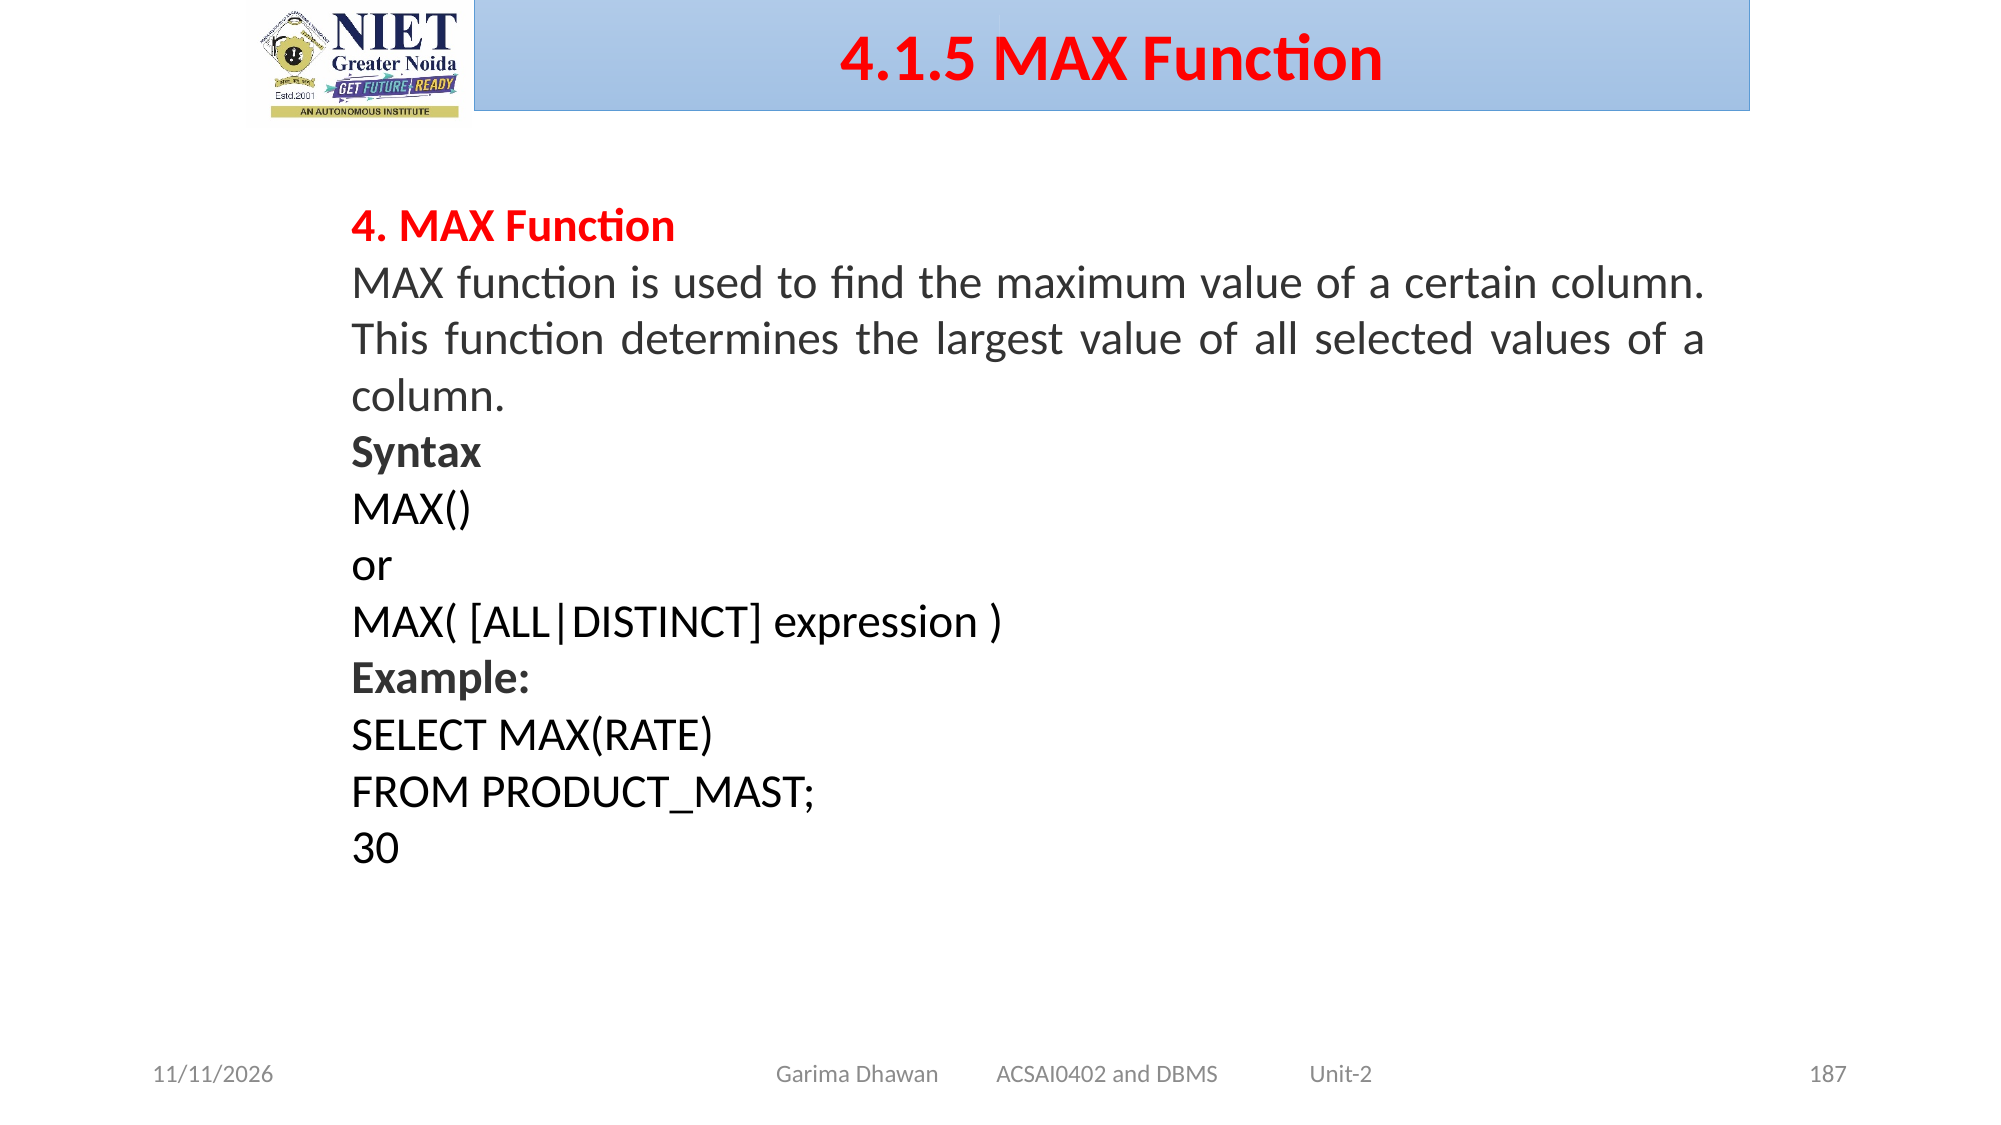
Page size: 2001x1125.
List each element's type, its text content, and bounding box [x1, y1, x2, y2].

slide_number 187 [1412, 1042, 1863, 1103]
text_box 4.1.5 MAX Function [474, 0, 1750, 111]
list 4. MAX Function MAX function is used to find the maximum value of a certain column. This function determines the largest value of all selected values of a column. Syntax MAX() or MAX( [ALL|DISTINCT] expression ) Example: SELECT MAX(RATE) FROM PRODUCT_MAST; 30 [336, 187, 1722, 883]
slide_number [137, 1042, 588, 1103]
picture [246, 0, 472, 128]
footer Garima Dhawan ACSAI0402 and DBMS Unit-2 [662, 1042, 1412, 1103]
